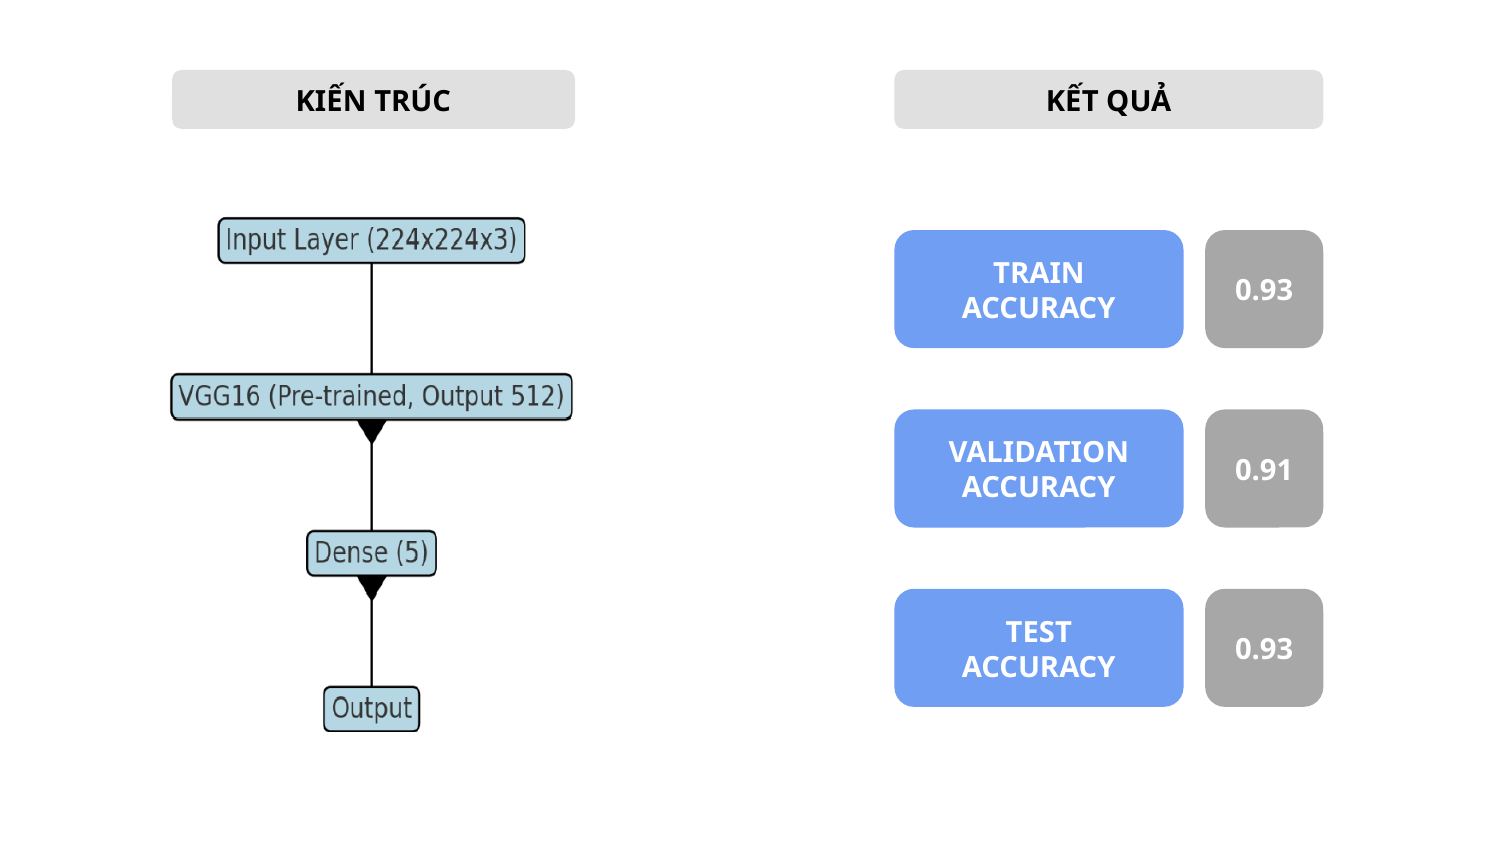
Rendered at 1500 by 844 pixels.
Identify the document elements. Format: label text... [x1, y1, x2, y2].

text_box VALIDATION ACCURACY [892, 407, 1186, 530]
text_box 0.91 [1203, 407, 1326, 530]
text_box TEST ACCURACY [892, 586, 1186, 709]
text_box KẾT QUẢ [892, 67, 1326, 132]
text_box KIẾN TRÚC [169, 67, 578, 132]
text_box 0.93 [1203, 586, 1326, 709]
text_box 0.93 [1203, 227, 1326, 351]
text_box TRAIN ACCURACY [892, 227, 1186, 351]
picture [141, 203, 606, 732]
